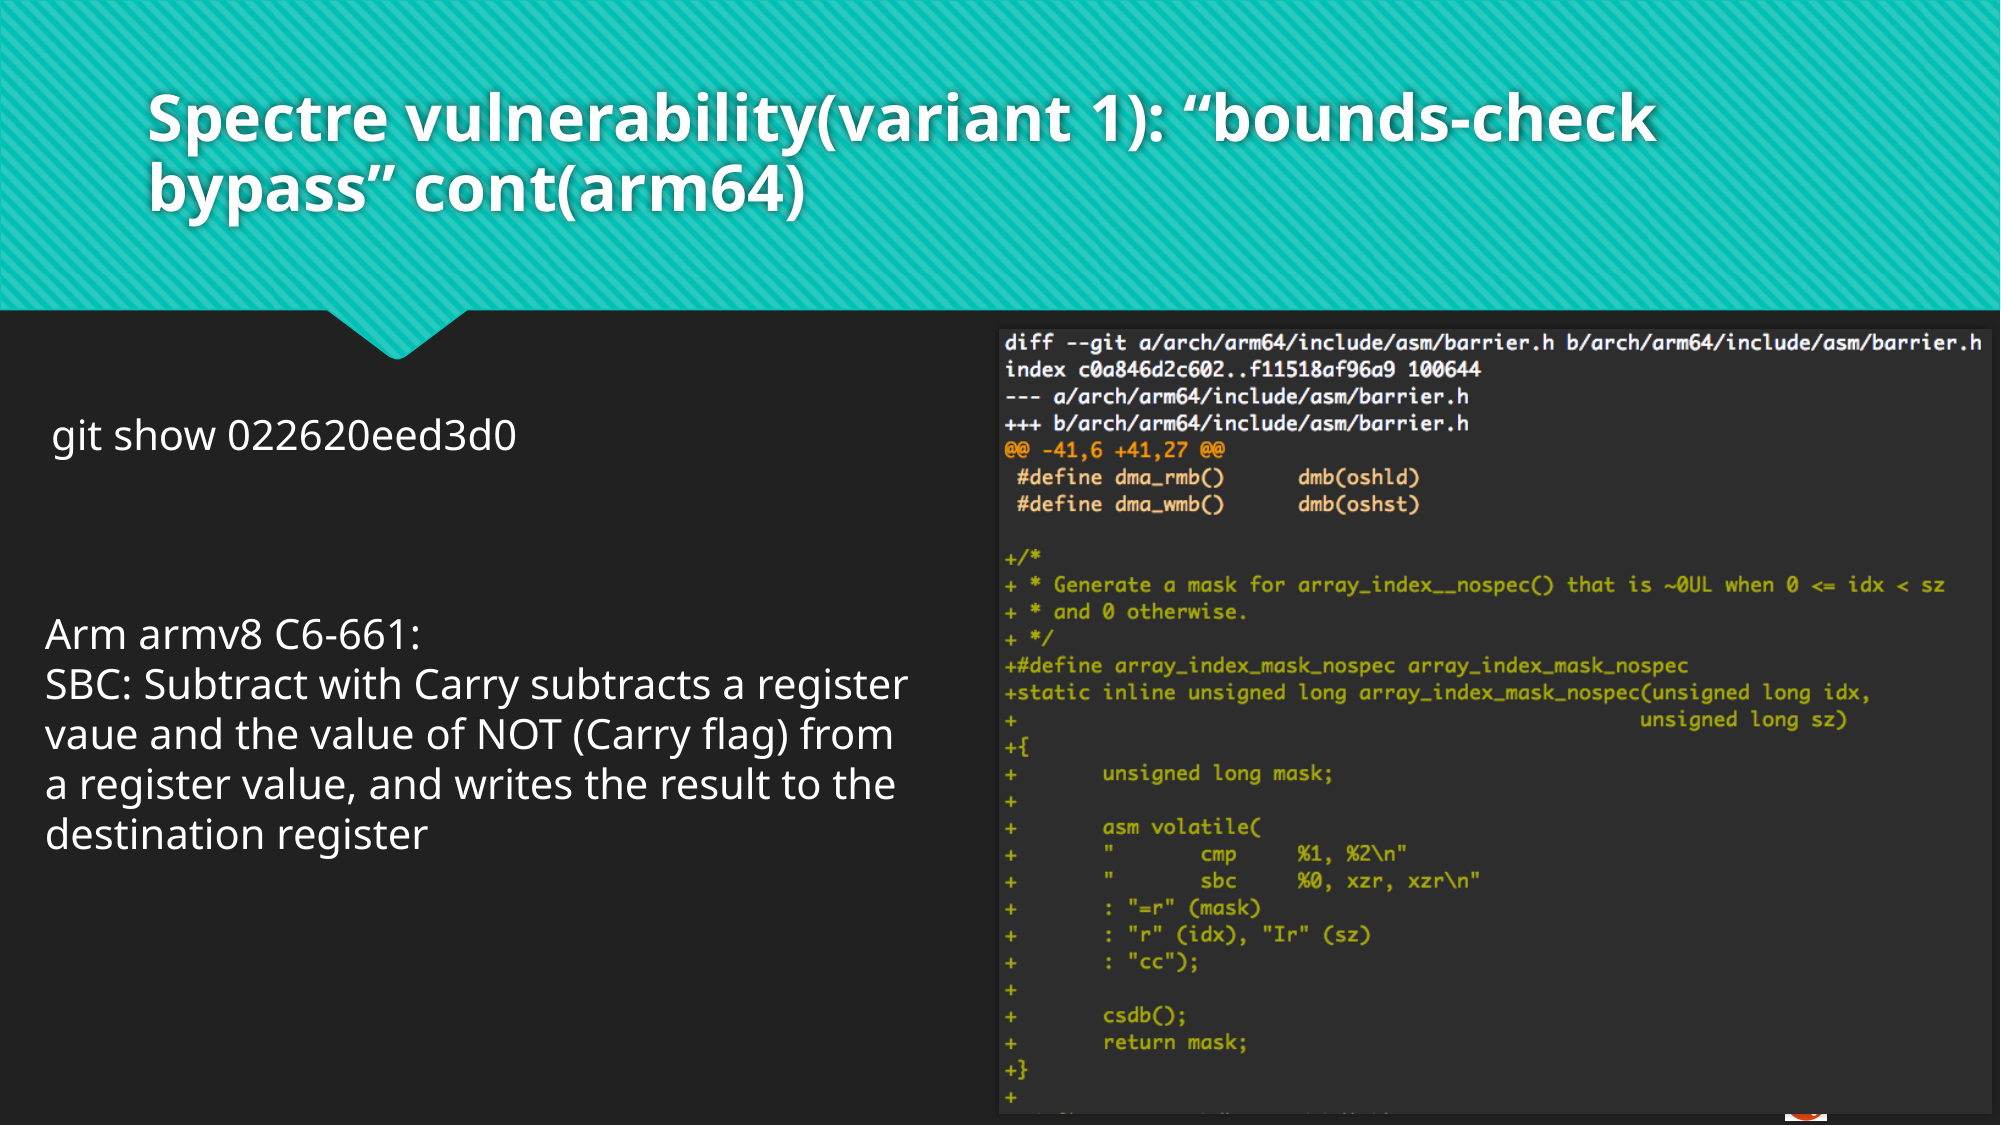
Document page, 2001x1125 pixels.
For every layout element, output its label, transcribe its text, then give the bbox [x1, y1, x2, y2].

text_box git show 022620eed3d0 [36, 401, 533, 467]
title Spectre vulnerability(variant 1): “bounds-check bypass” cont(arm64) [132, 73, 1868, 233]
picture [1785, 1114, 1827, 1121]
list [999, 329, 1992, 1114]
text_box Arm armv8 C6-661: SBC: Subtract with Carry subtracts a register vaue and the value of NOT (Carry flag) from a register value, and writes the result to the destination register [29, 600, 942, 866]
